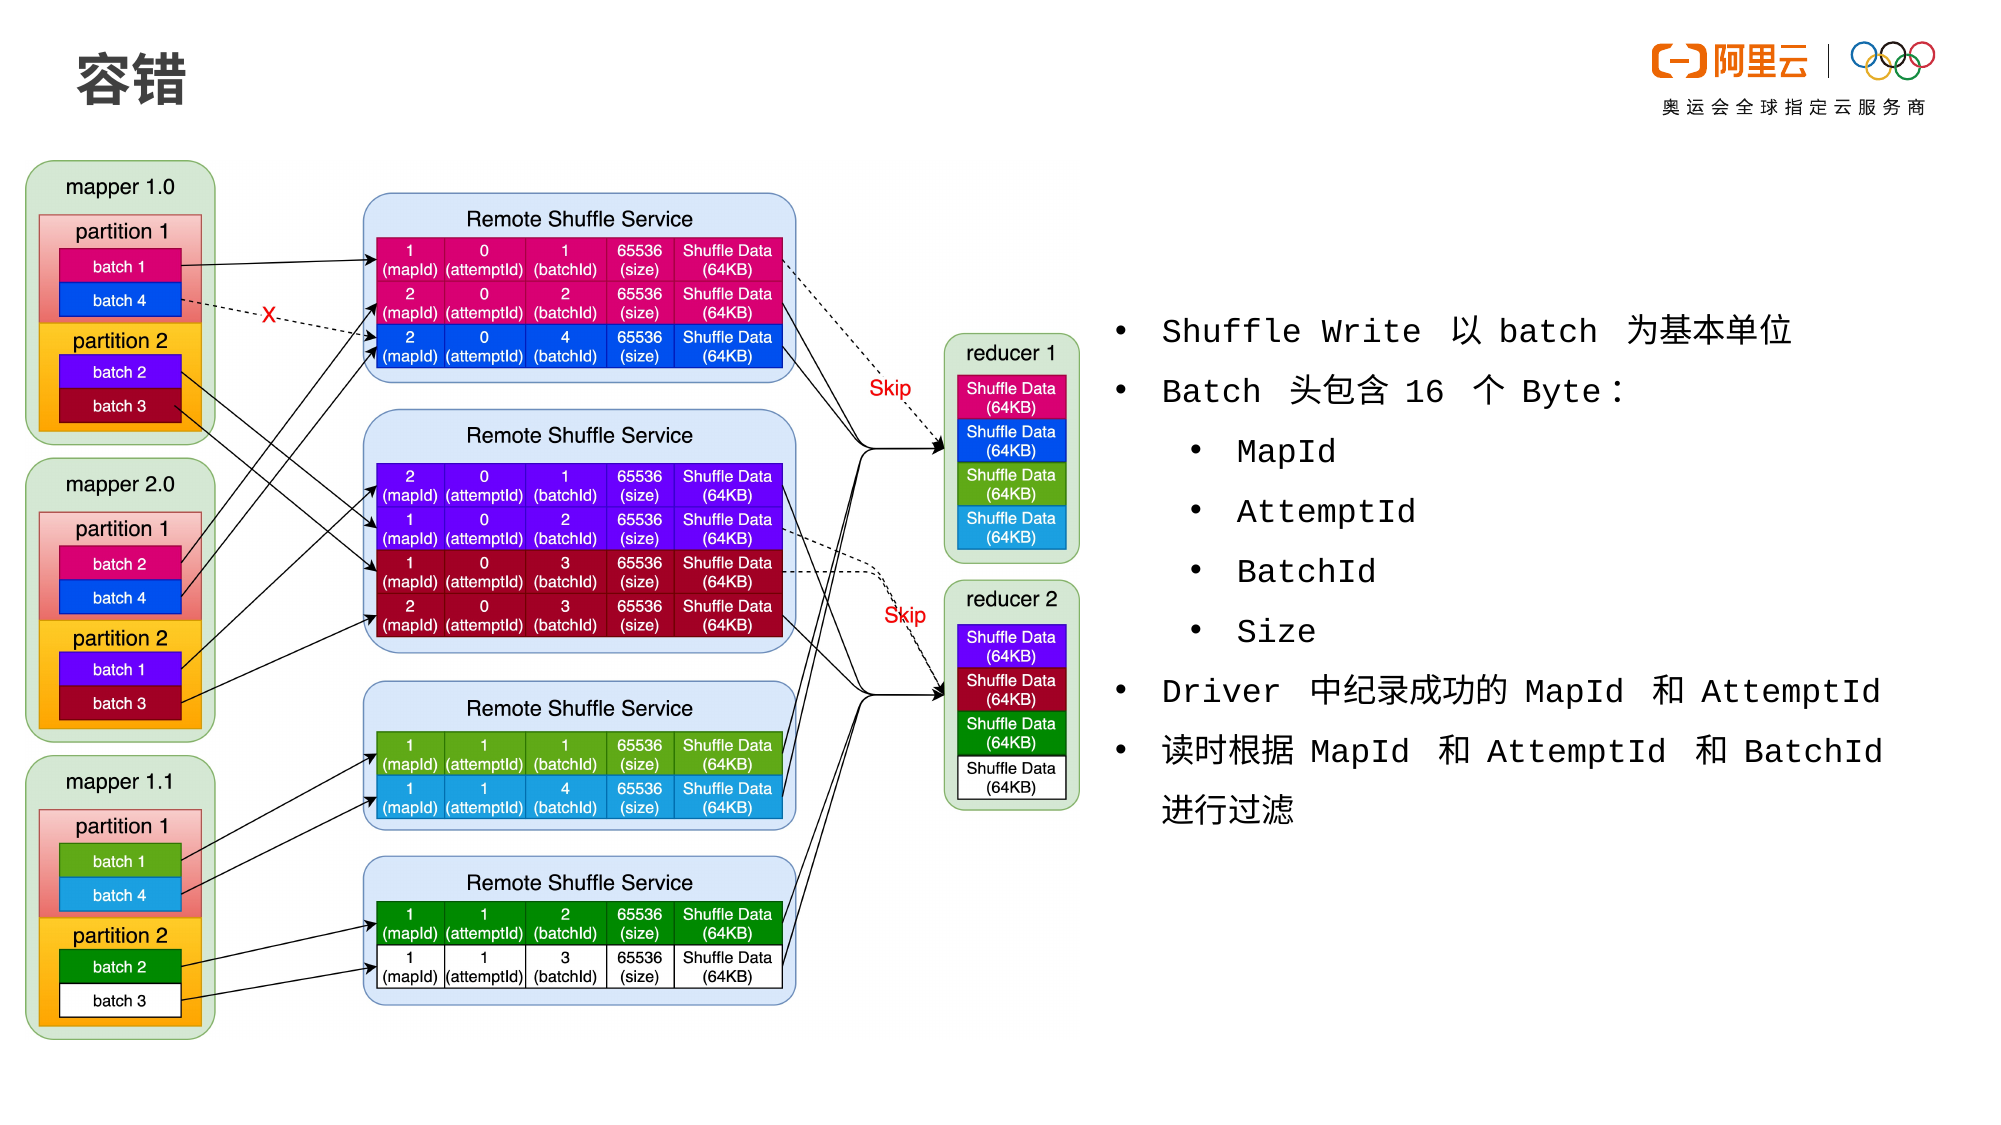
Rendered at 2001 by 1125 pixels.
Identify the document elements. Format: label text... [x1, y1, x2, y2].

title 容错 [66, 35, 1620, 122]
picture [24, 160, 1081, 1041]
text_box Shuffle Write 以 batch 为基本单位 Batch 头包含 16 个 Byte： MapId AttemptId BatchId Size Driver 中纪录成功的 MapId 和 AttemptId 读时根据 MapId 和 AttemptId 和 BatchId 进行过滤 [1106, 281, 1930, 837]
